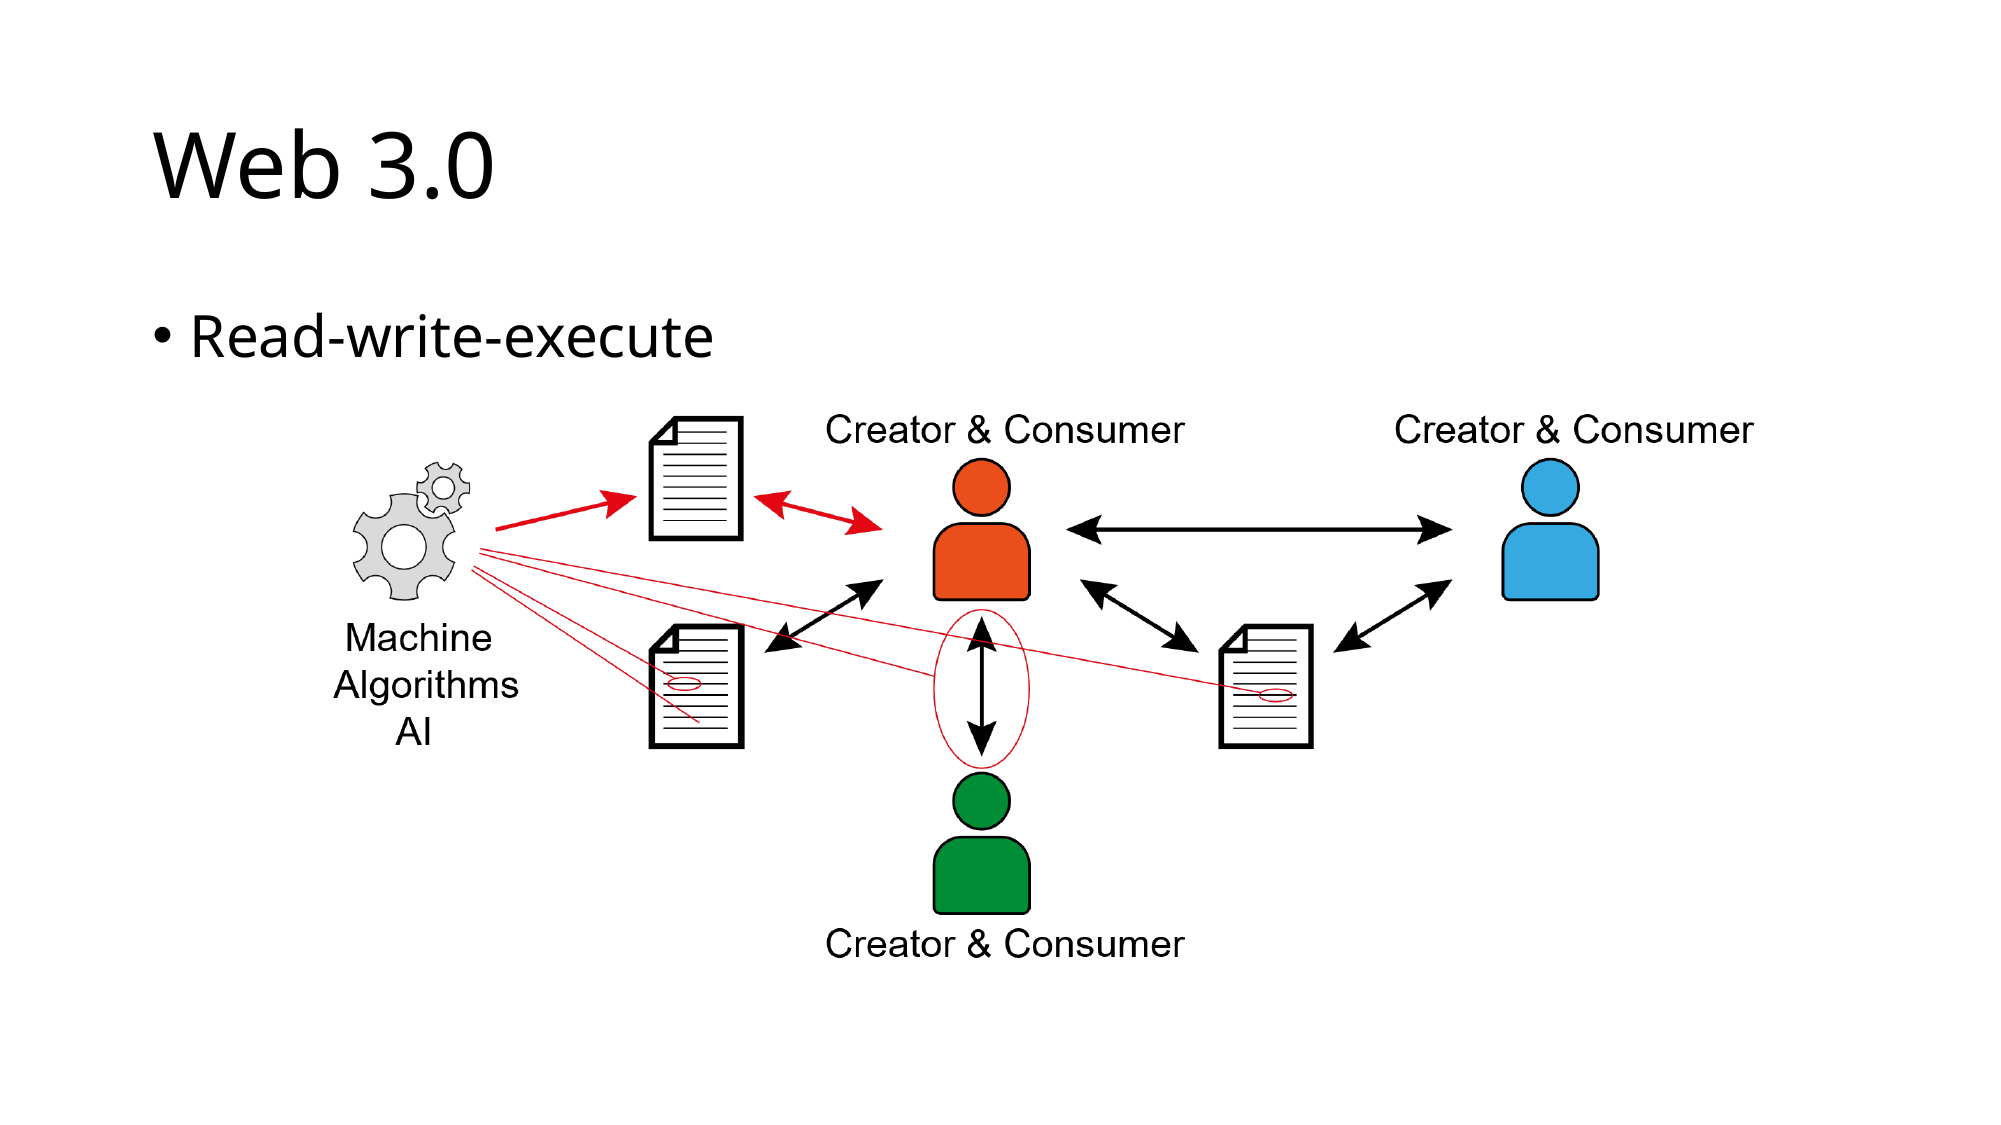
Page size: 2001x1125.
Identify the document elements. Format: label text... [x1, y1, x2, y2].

list Read-write-execute [137, 299, 1863, 966]
text_box Web 3.0 [137, 59, 1863, 278]
picture [320, 396, 1775, 966]
